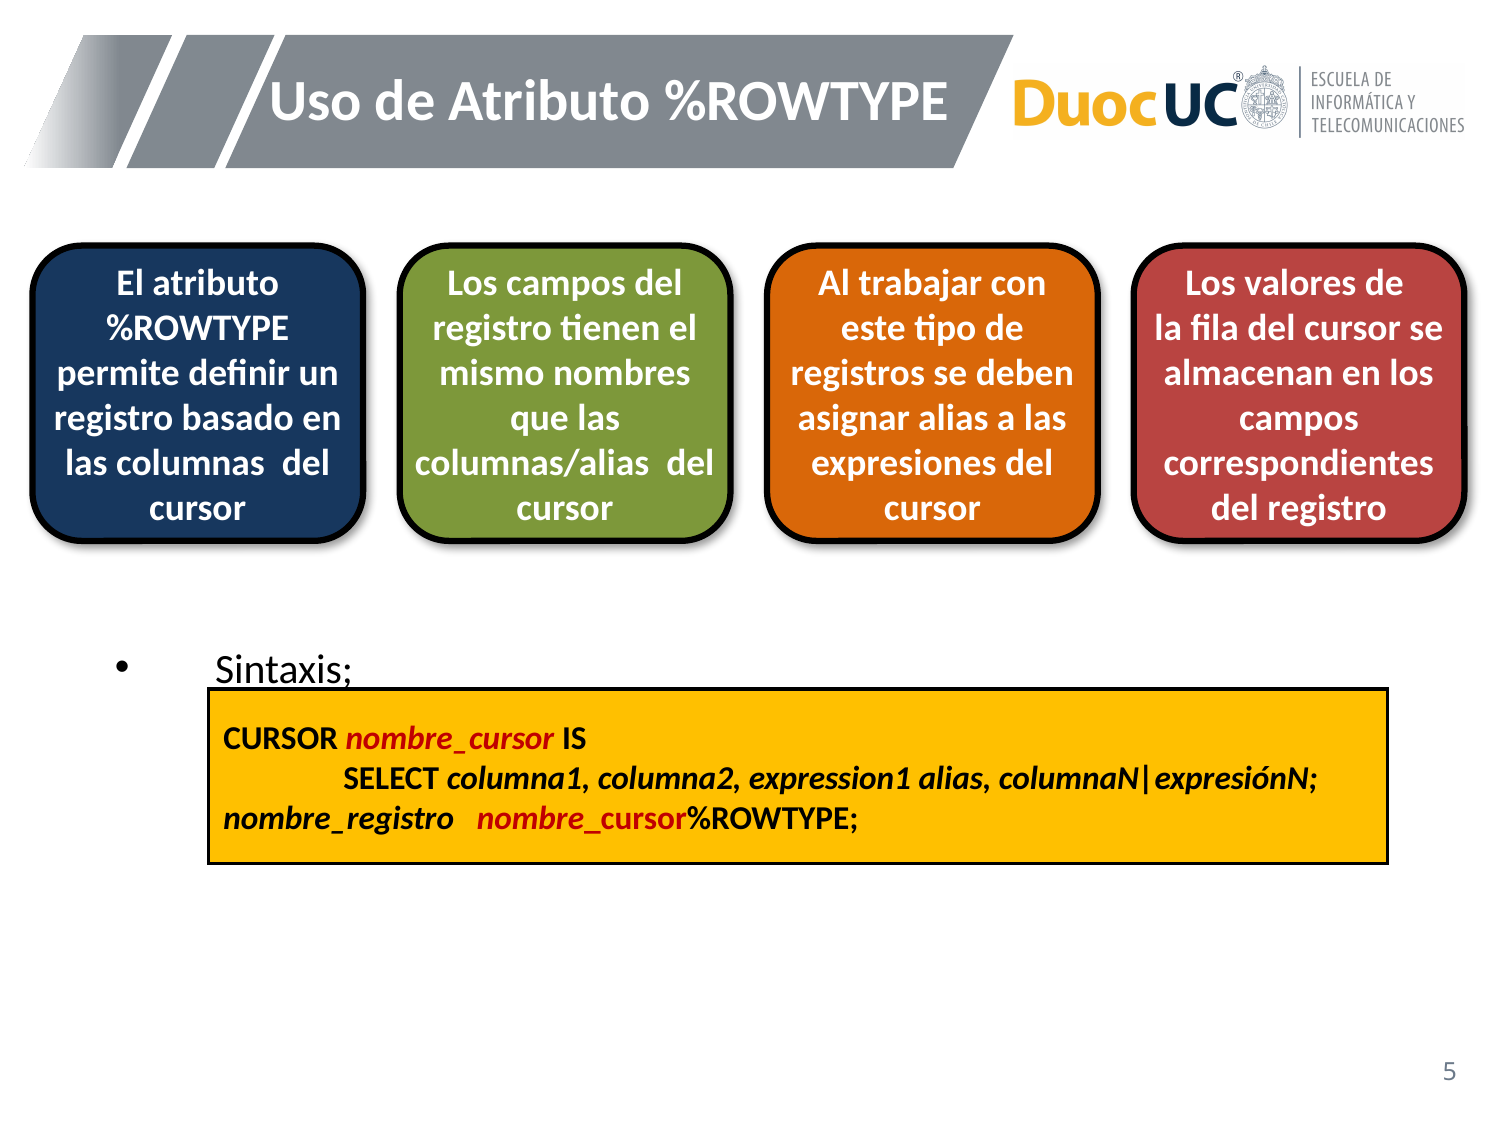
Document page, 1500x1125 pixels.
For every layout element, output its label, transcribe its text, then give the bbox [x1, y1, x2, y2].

text_box Al trabajar con este tipo de registros se deben asignar alias a las expresiones del cursor [767, 245, 1098, 541]
picture [1013, 63, 1465, 140]
text_box El atributo %ROWTYPE permite definir un registro basado en las columnas del cursor [32, 245, 364, 541]
title Uso de Atributo %ROWTYPE [254, 34, 981, 169]
text_box CURSOR nombre_cursor IS SELECT columna1, columna2, expression1 alias, columnaN|expresiónN; nombre_registro nombre_cursor%ROWTYPE; [208, 689, 1388, 864]
text_box Los valores de la fila del cursor se almacenan en los campos correspondientes del registro [1133, 245, 1465, 541]
text_box Sintaxis; [100, 643, 1388, 711]
text_box Los campos del registro tienen el mismo nombres que las columnas/alias del cursor [399, 245, 731, 541]
